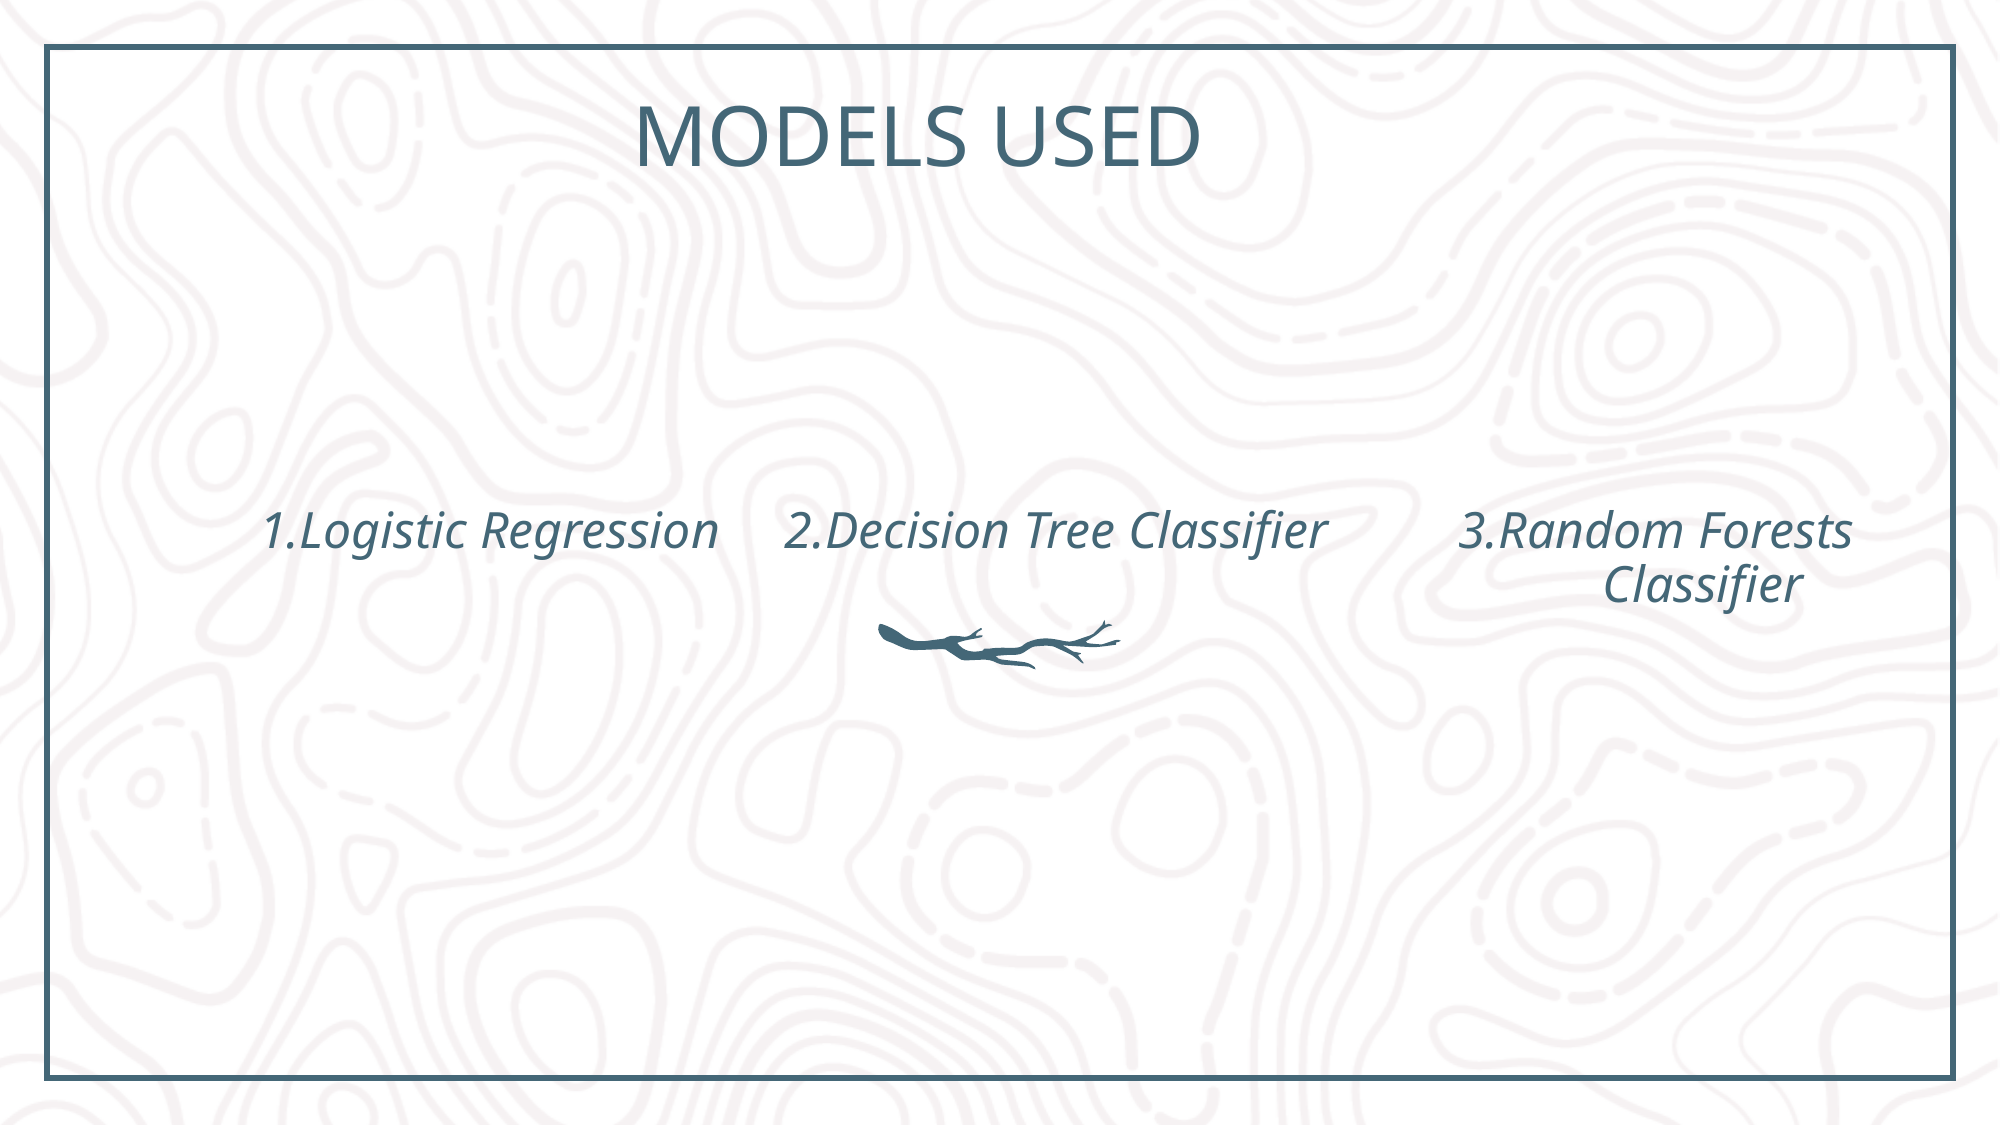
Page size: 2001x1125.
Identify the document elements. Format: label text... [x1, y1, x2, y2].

list 1.Logistic Regression 2.Decision Tree Classifier 3.Random Forests Classifier [109, 504, 1856, 566]
title Models used [632, 94, 1650, 217]
